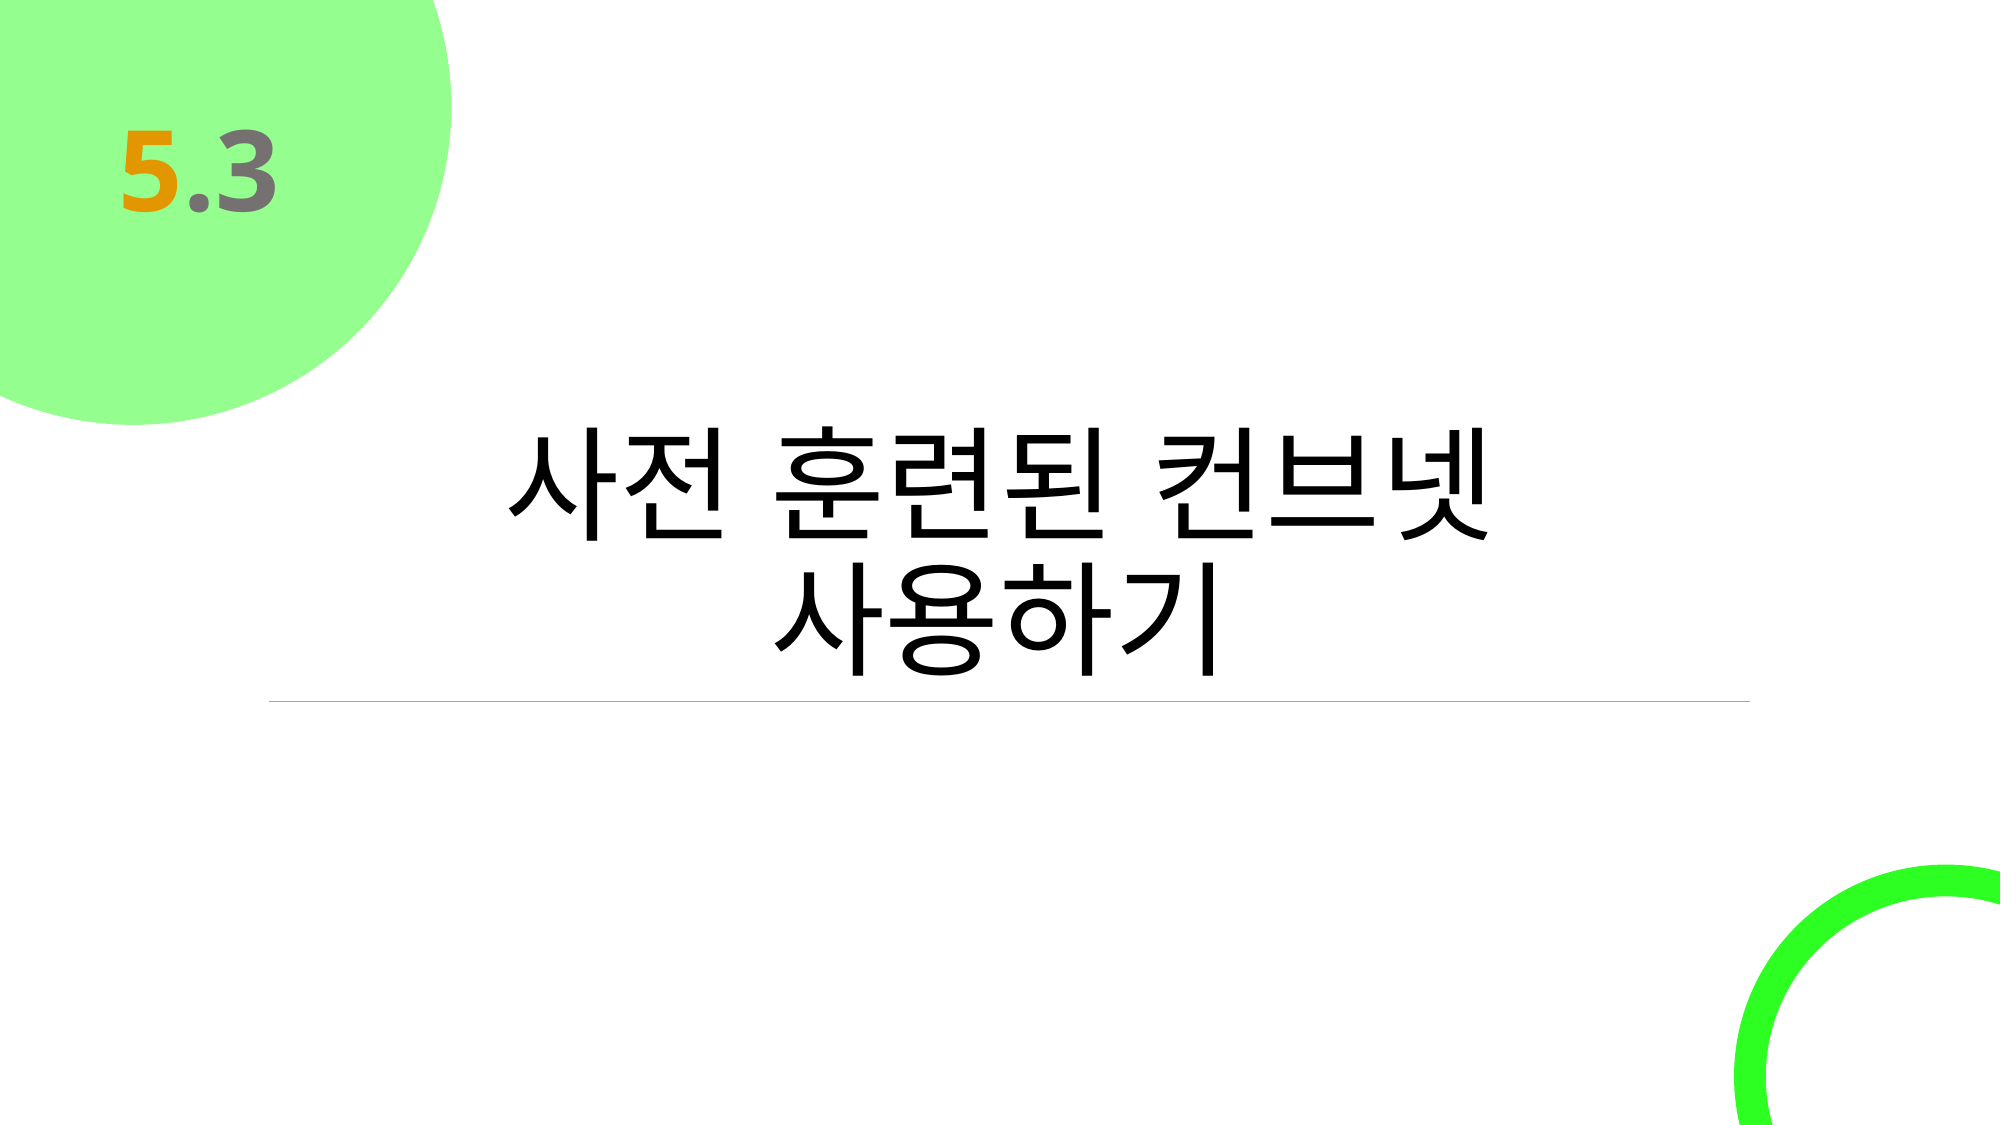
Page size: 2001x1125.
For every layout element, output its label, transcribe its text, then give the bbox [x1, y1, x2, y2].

title 사전 훈련된 컨브넷 사용하기 [249, 309, 1750, 702]
text_box [1748, 879, 2000, 1125]
text_box [0, 0, 452, 425]
text_box 5.3 [104, 91, 396, 242]
